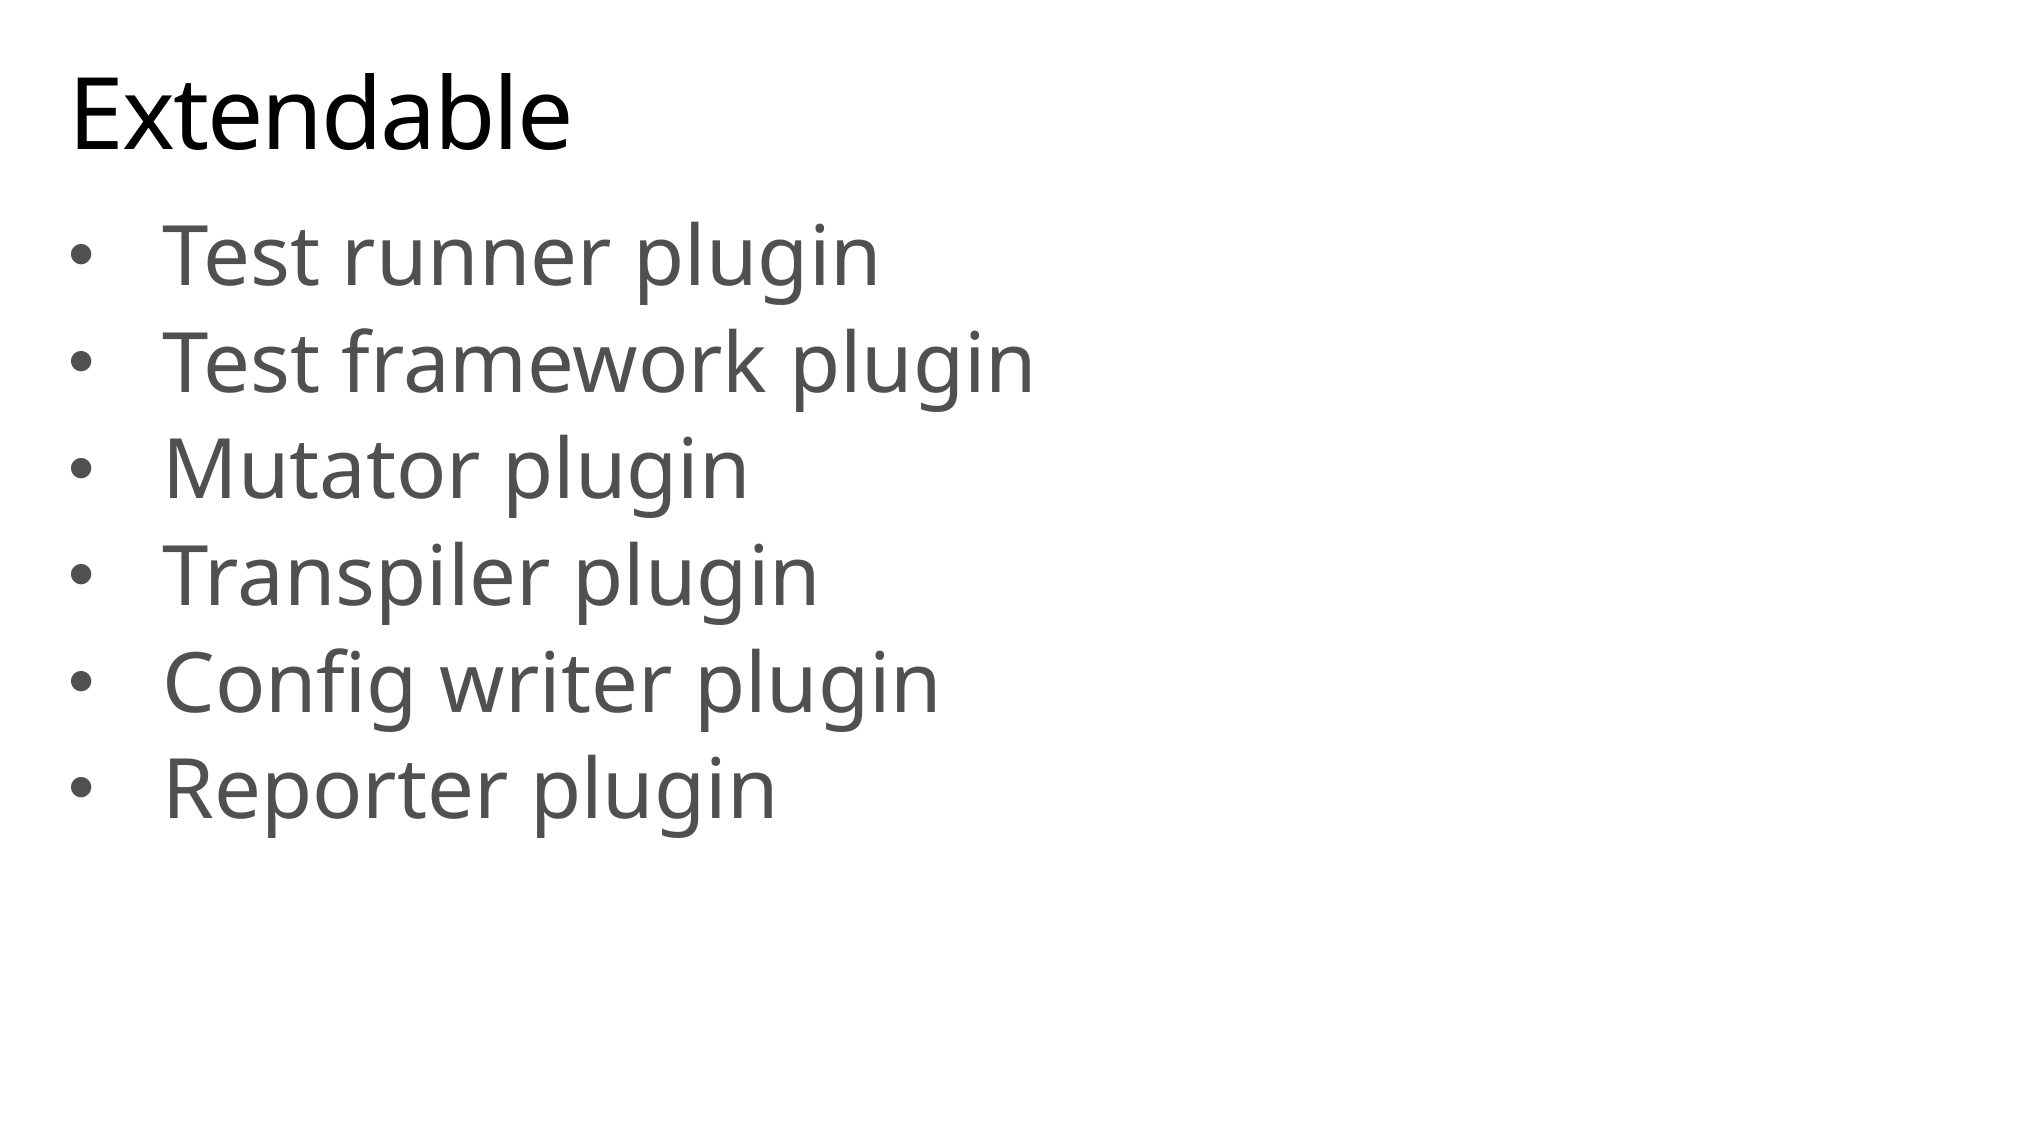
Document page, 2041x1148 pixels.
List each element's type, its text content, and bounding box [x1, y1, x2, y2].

title Extendable [45, 48, 1996, 199]
text_box Test runner plugin Test framework plugin Mutator plugin Transpiler plugin Config writer plugin Reporter plugin [45, 198, 1995, 852]
